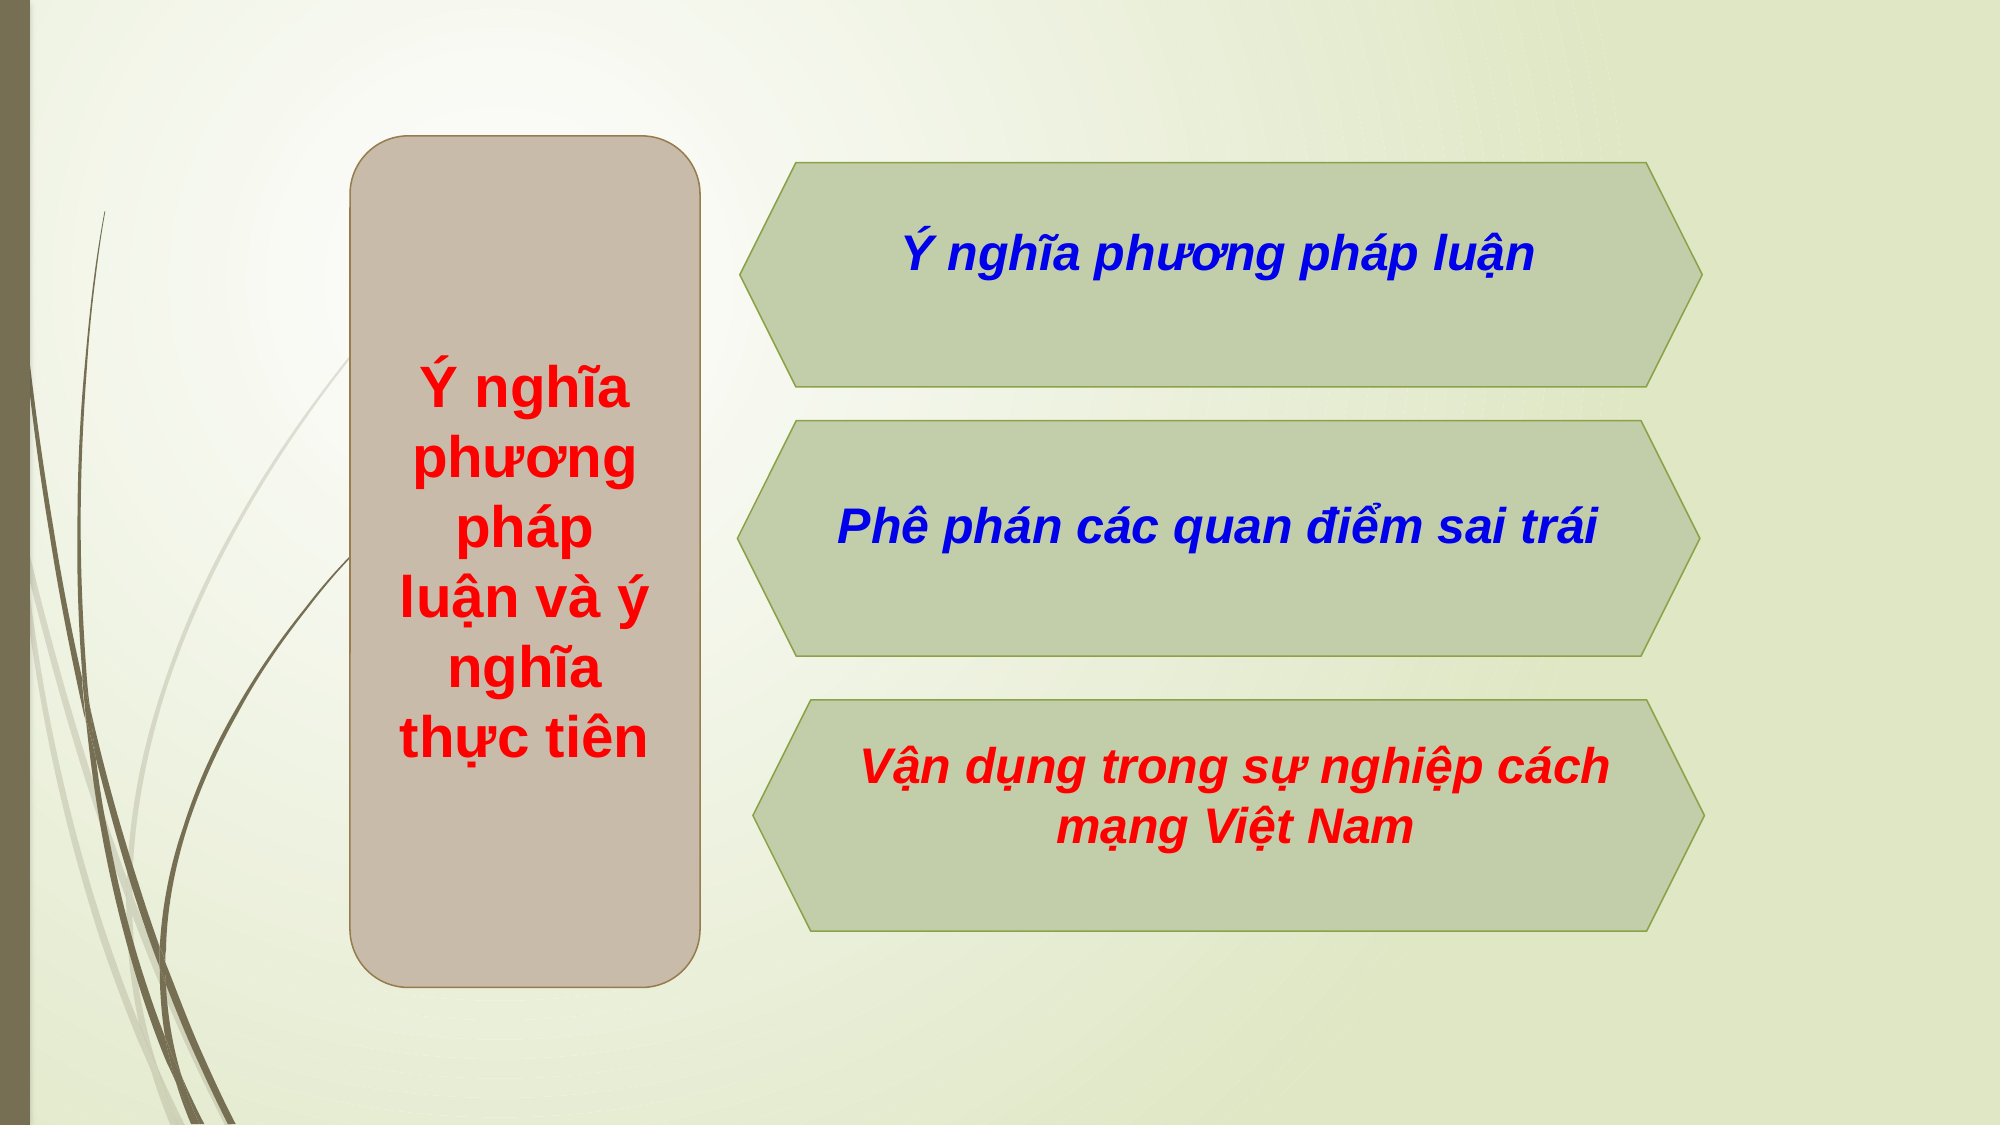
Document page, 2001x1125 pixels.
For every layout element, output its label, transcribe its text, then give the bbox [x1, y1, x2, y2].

text_box Ý nghĩa phương pháp luận và ý nghĩa thực tiên [374, 342, 675, 777]
text_box [739, 161, 1703, 388]
text_box [736, 419, 1701, 657]
text_box Phê phán các quan điểm sai trái [781, 485, 1657, 561]
text_box [349, 135, 701, 989]
text_box Vận dụng trong sự nghiệp cách mạng Việt Nam [829, 726, 1643, 862]
text_box [752, 699, 1706, 932]
text_box Ý nghĩa phương pháp luận [799, 213, 1638, 289]
